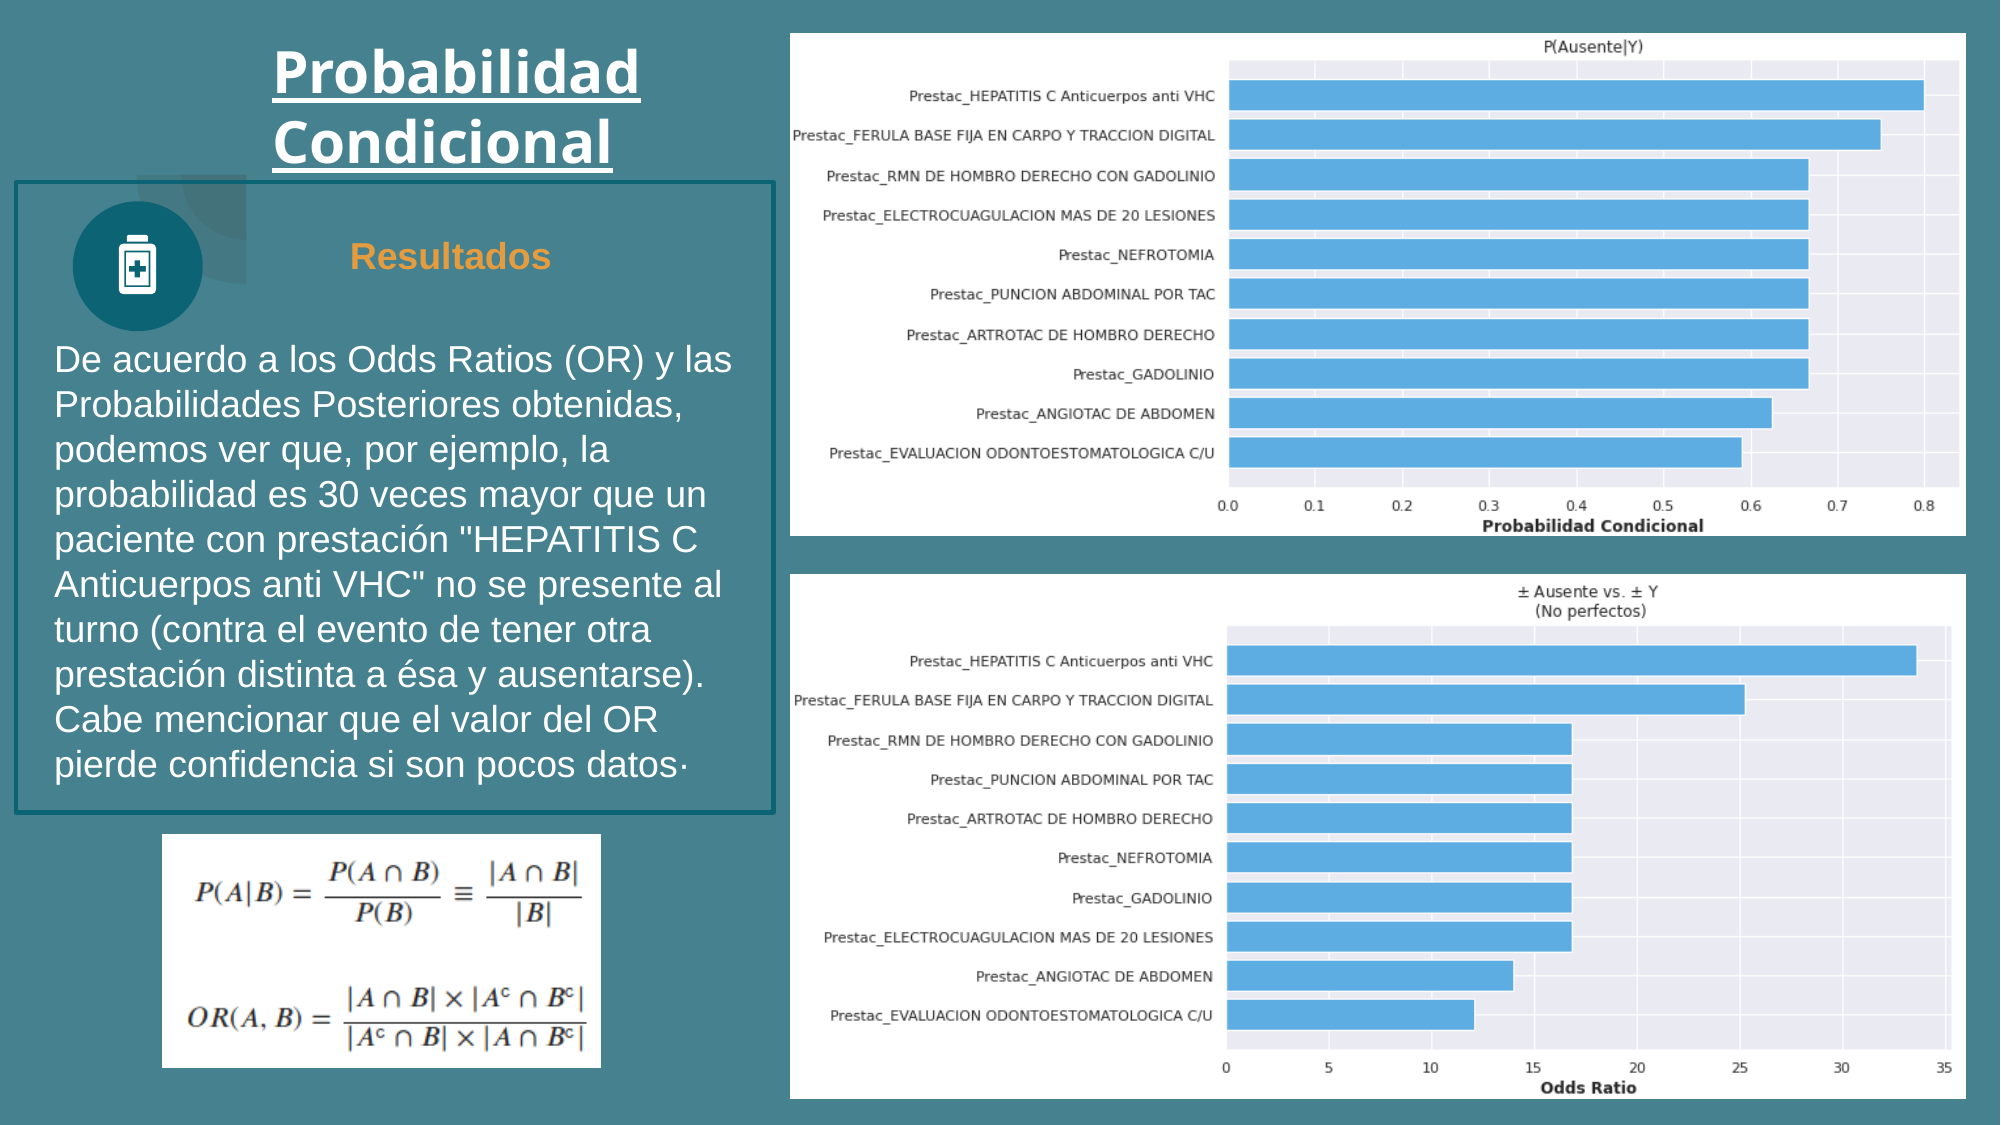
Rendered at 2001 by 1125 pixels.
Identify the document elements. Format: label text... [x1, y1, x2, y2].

text_box De acuerdo a los Odds Ratios (OR) y las Probabilidades Posteriores obtenidas, podemos ver que, por ejemplo, la probabilidad es 30 veces mayor que un paciente con prestación "HEPATITIS C Anticuerpos anti VHC" no se presente al turno (contra el evento de tener otra prestación distinta a ésa y ausentarse). Cabe mencionar que el valor del OR pierde confidencia si son pocos datos· [39, 327, 760, 797]
picture [790, 574, 1966, 1099]
picture [790, 33, 1966, 536]
text_box [126, 234, 148, 242]
text_box [72, 201, 203, 332]
text_box Resultados [335, 224, 659, 308]
text_box [118, 243, 157, 295]
picture [162, 834, 601, 1068]
title Probabilidad Condicional [252, 15, 930, 161]
text_box [15, 182, 774, 813]
